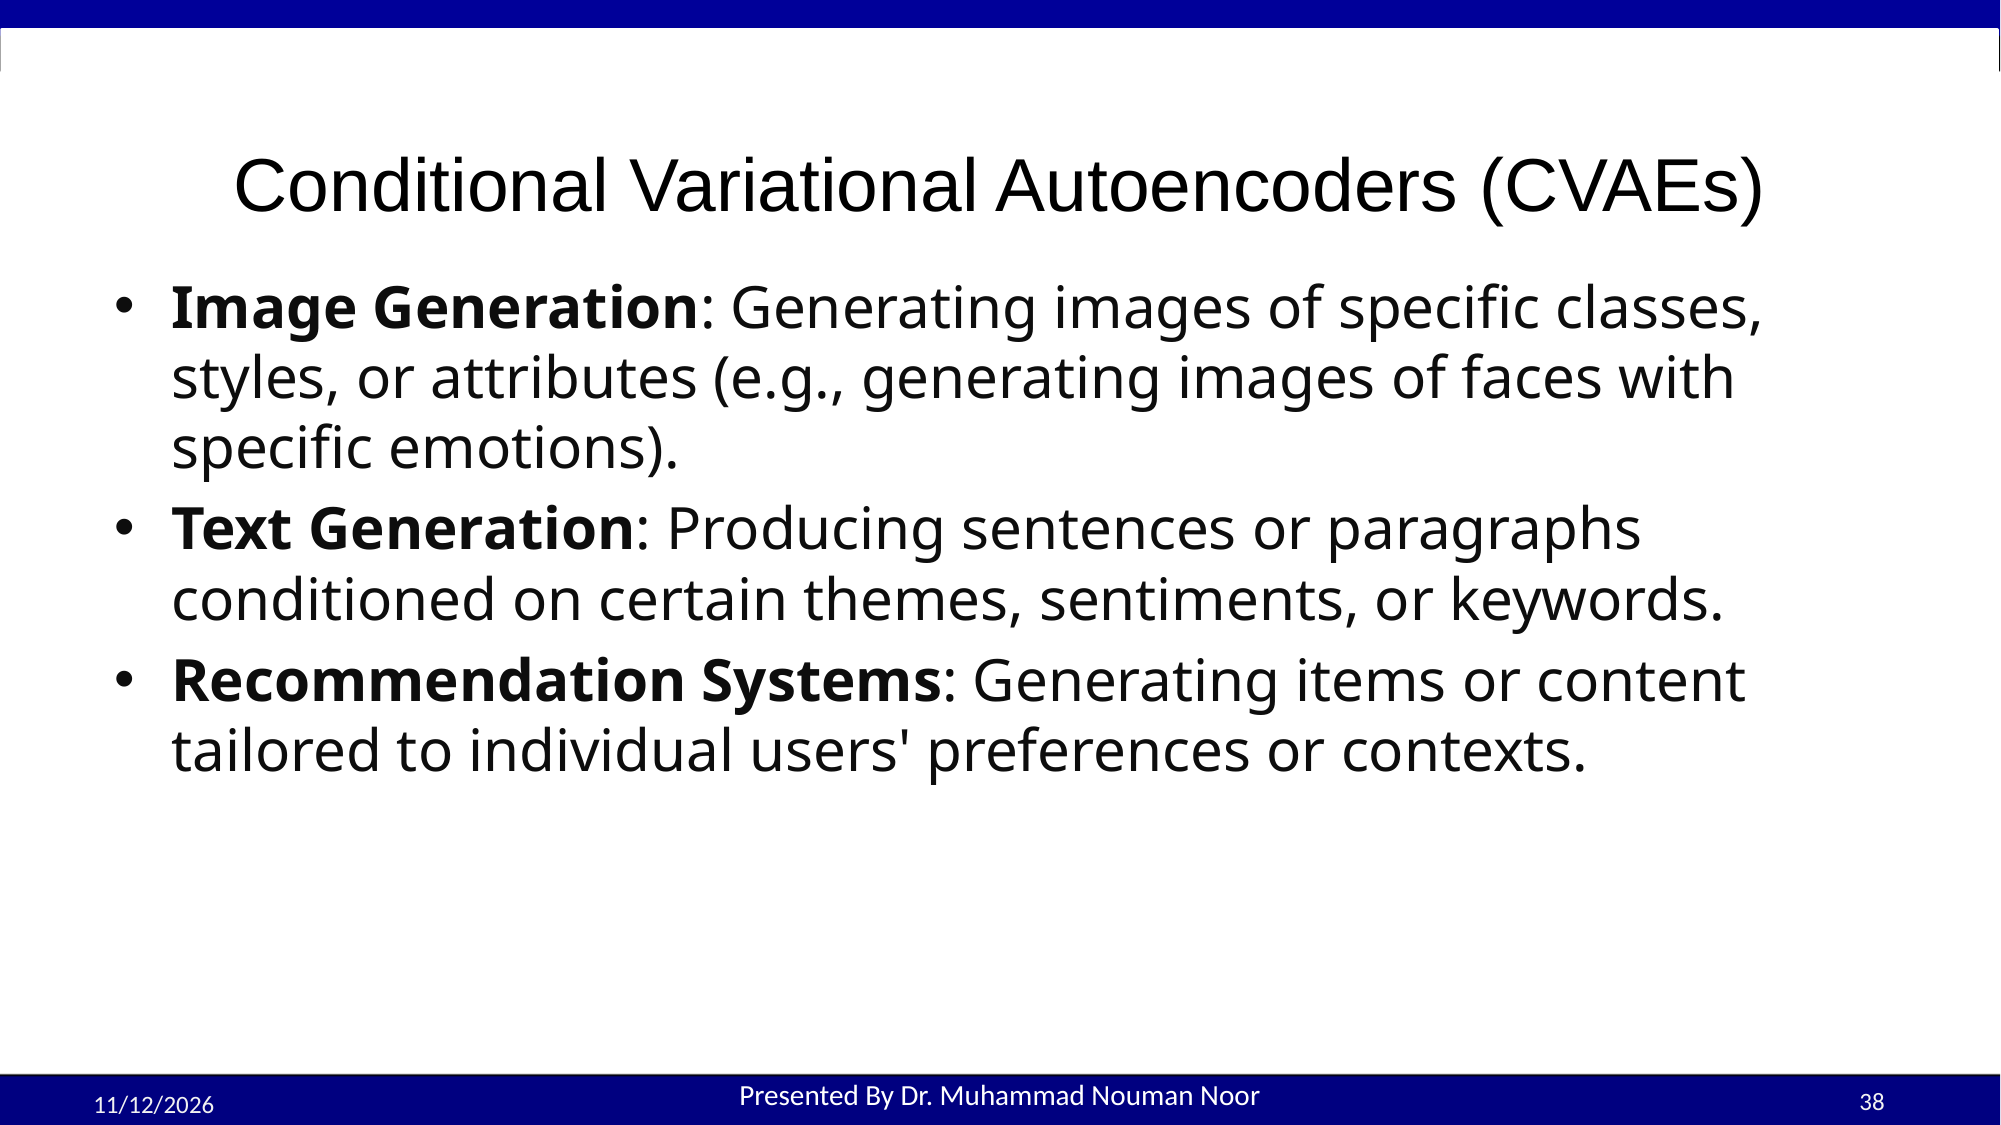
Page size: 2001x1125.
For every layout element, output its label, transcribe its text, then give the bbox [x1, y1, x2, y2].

footer Presented By Dr. Muhammad Nouman Noor [683, 1069, 1317, 1125]
title Conditional Variational Autoencoders (CVAEs) [99, 87, 1900, 275]
picture [0, 0, 2001, 1125]
slide_number 38 [1433, 1062, 1900, 1125]
list Image Generation: Generating images of specific classes, styles, or attributes (e.g., generating images of faces with specific emotions). Text Generation: Producing sentences or paragraphs conditioned on certain themes, sentiments, or keywords. Recommendation Systems: Generating items or content tailored to individual users' preferences or contexts. [99, 275, 1900, 1005]
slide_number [78, 1065, 546, 1125]
